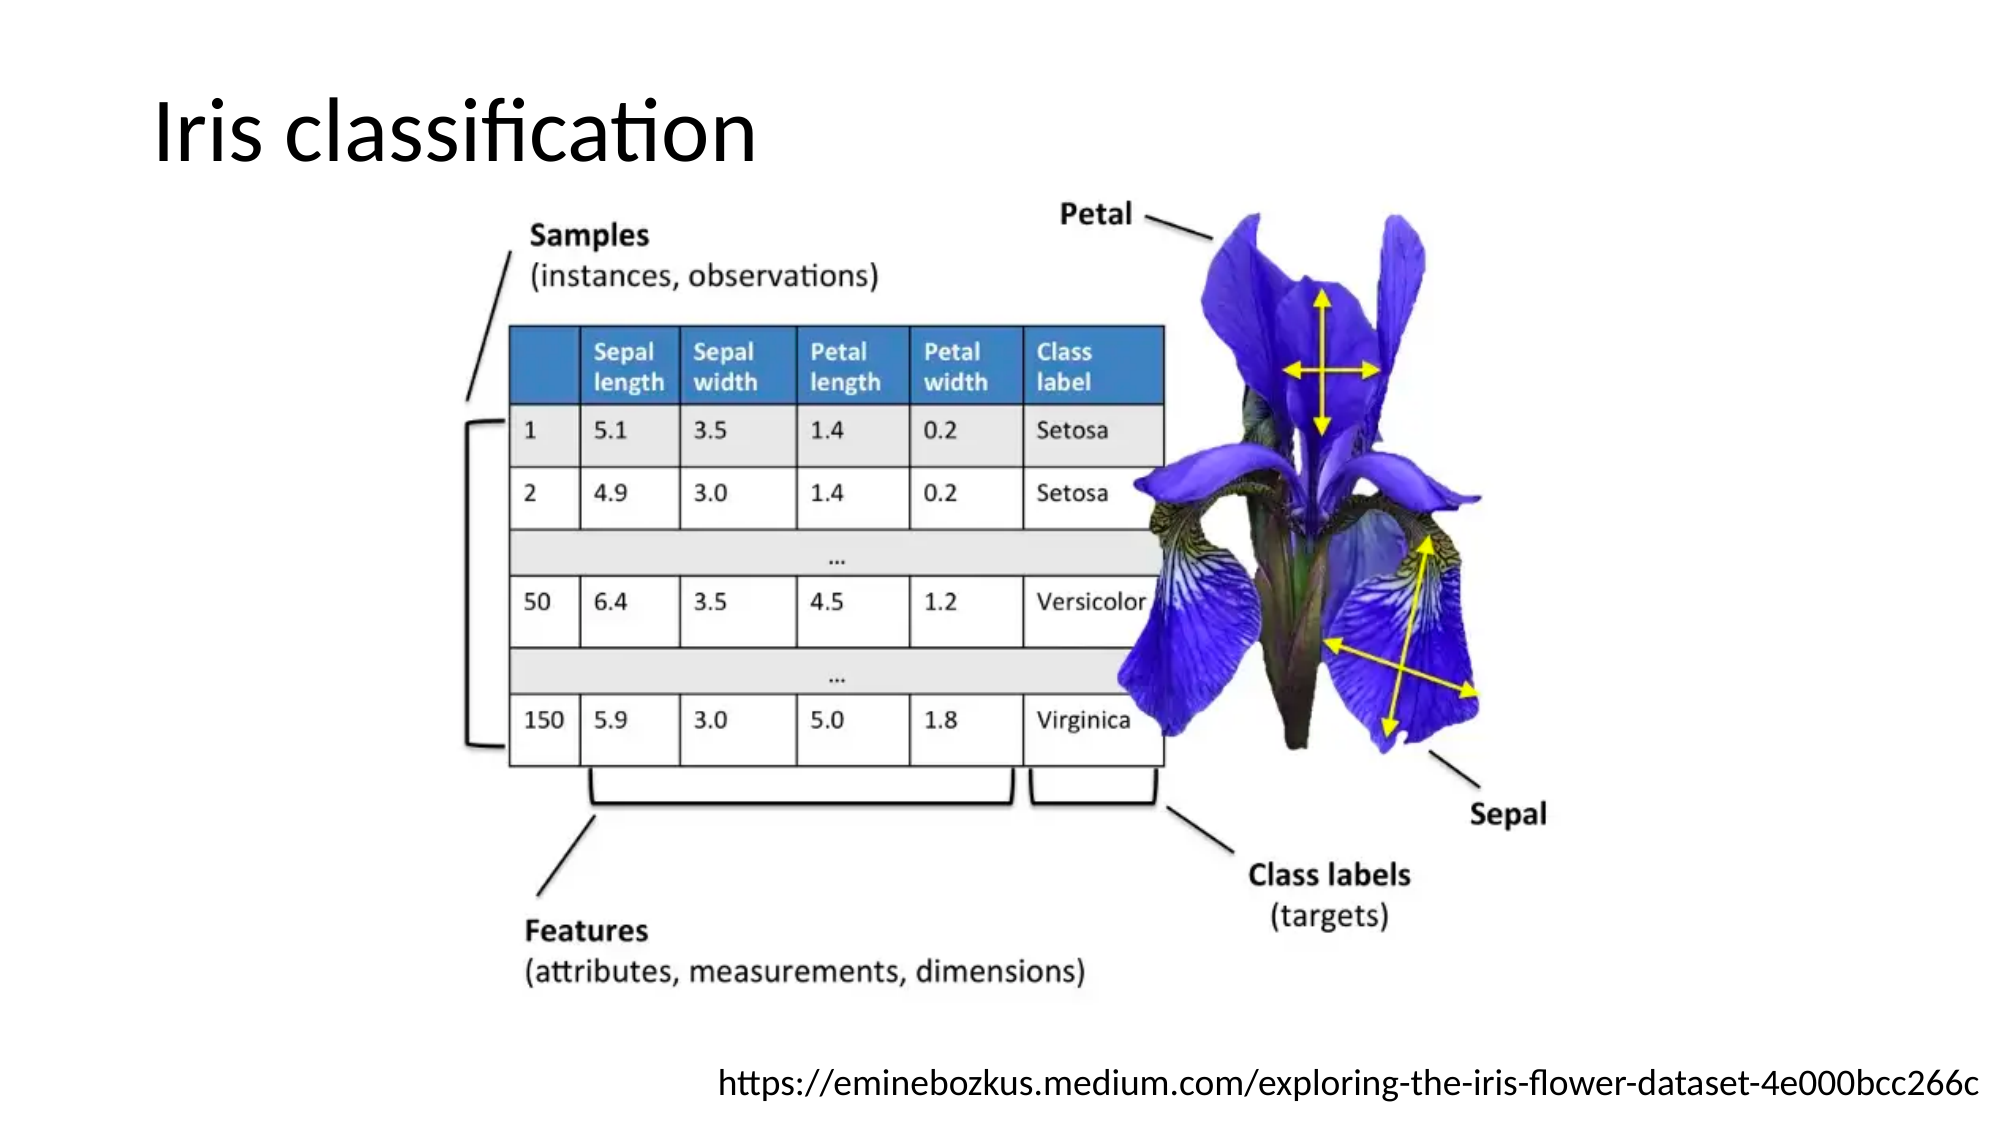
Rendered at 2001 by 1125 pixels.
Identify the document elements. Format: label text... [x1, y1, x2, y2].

title Iris classification [137, 59, 1863, 205]
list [425, 171, 1575, 1005]
text_box https://eminebozkus.medium.com/exploring-the-iris-flower-dataset-4e000bcc266c [703, 1050, 1996, 1111]
